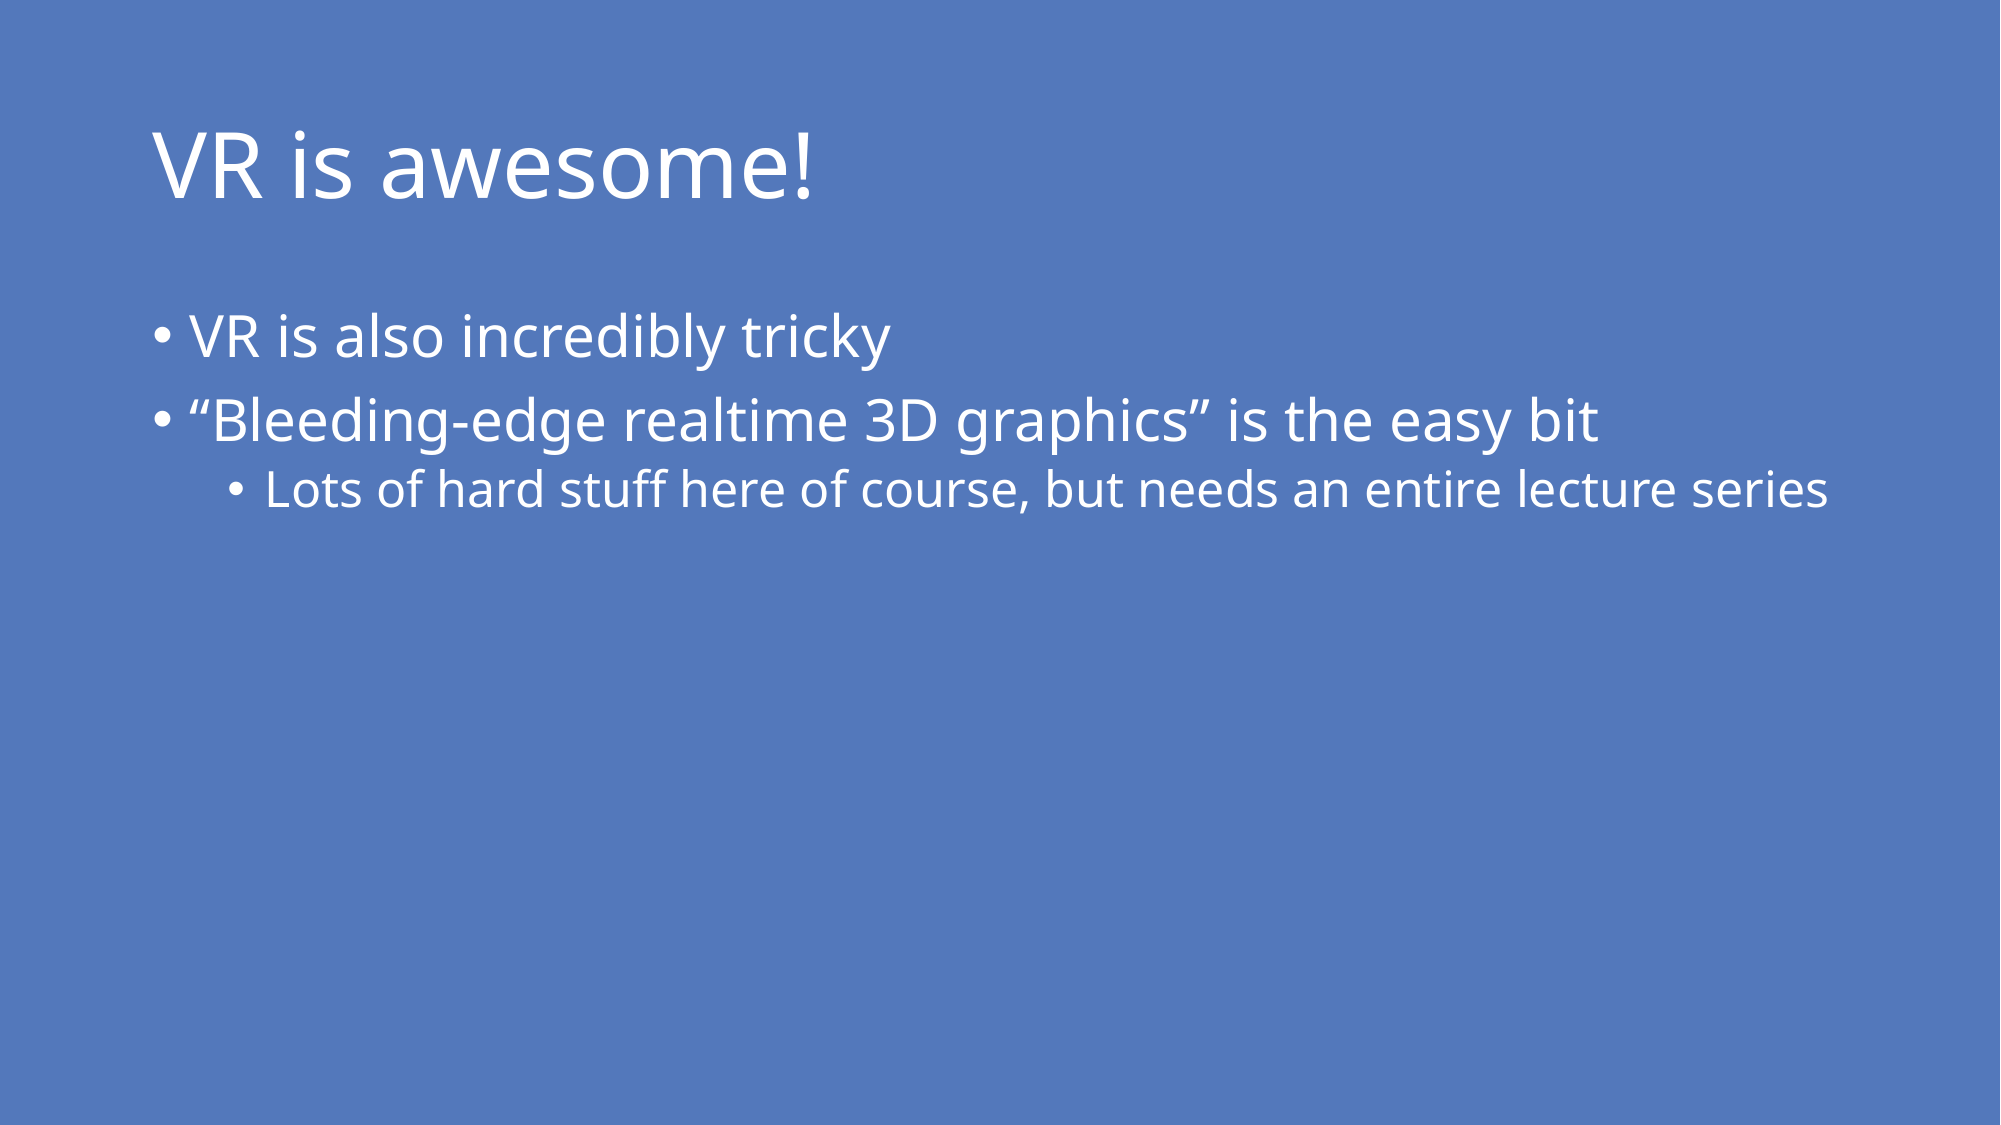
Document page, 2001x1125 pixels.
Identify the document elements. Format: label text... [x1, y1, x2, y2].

title VR is awesome! [137, 59, 1863, 278]
list VR is also incredibly tricky “Bleeding-edge realtime 3D graphics” is the easy bit Lots of hard stuff here of course, but needs an entire lecture series [137, 299, 1863, 1014]
